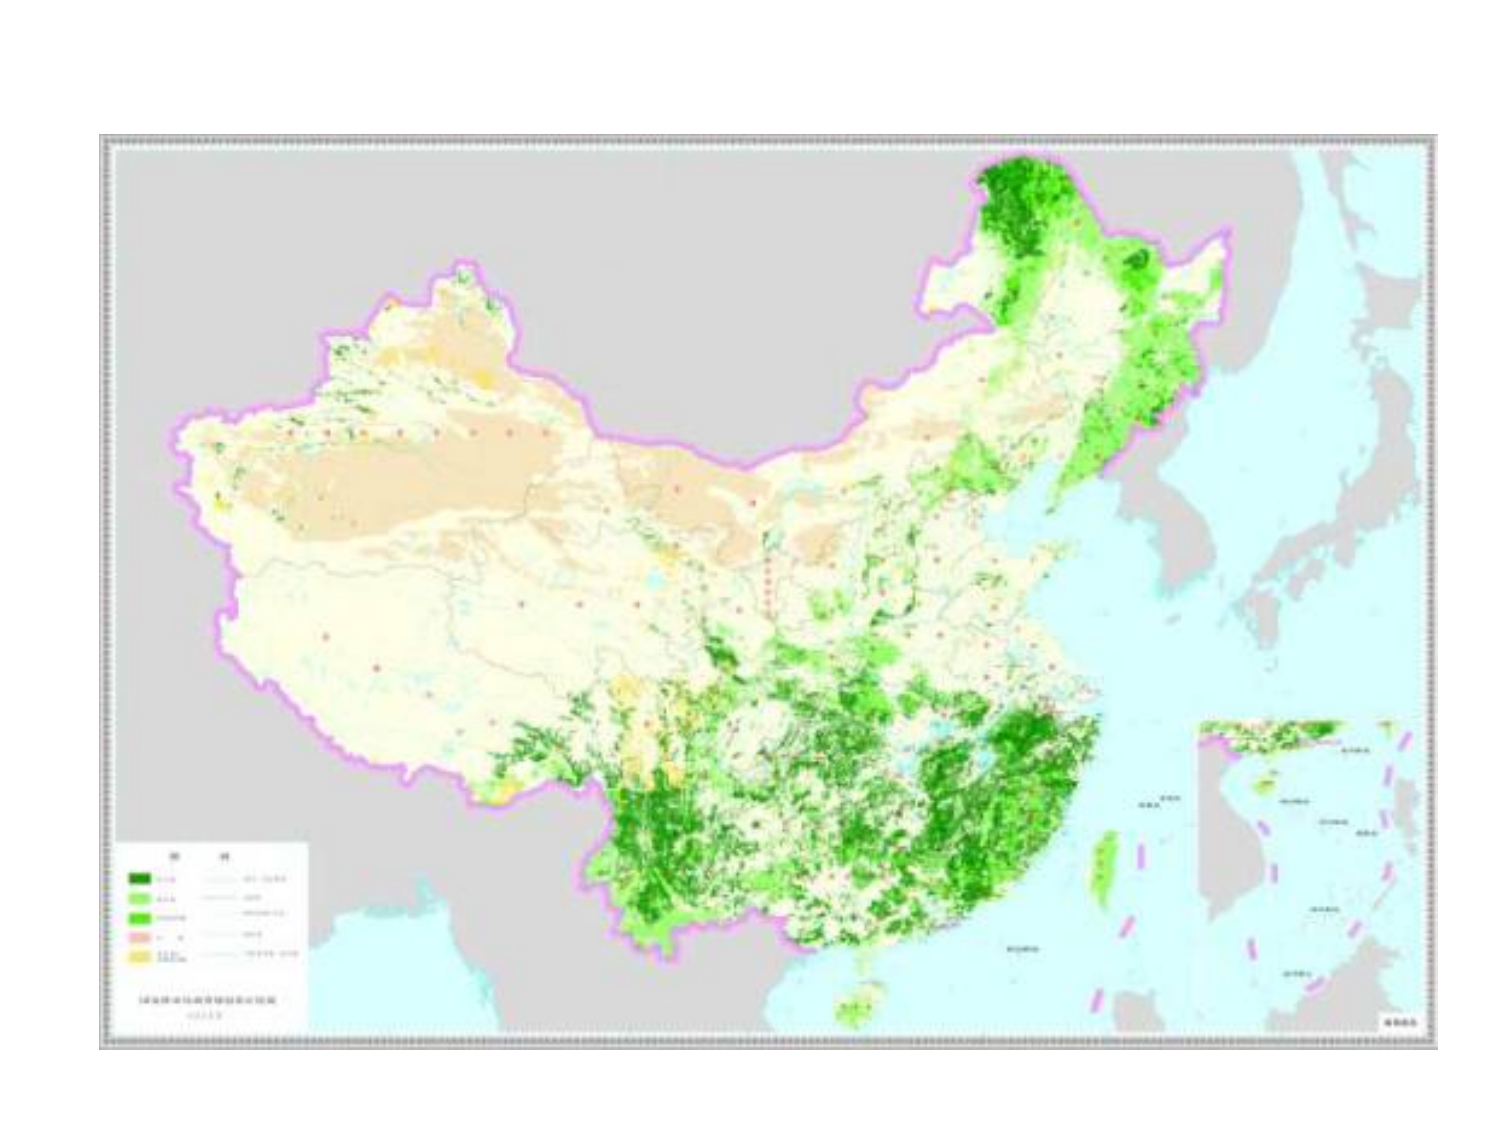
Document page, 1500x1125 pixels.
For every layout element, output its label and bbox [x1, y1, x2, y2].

picture [99, 134, 1438, 1051]
